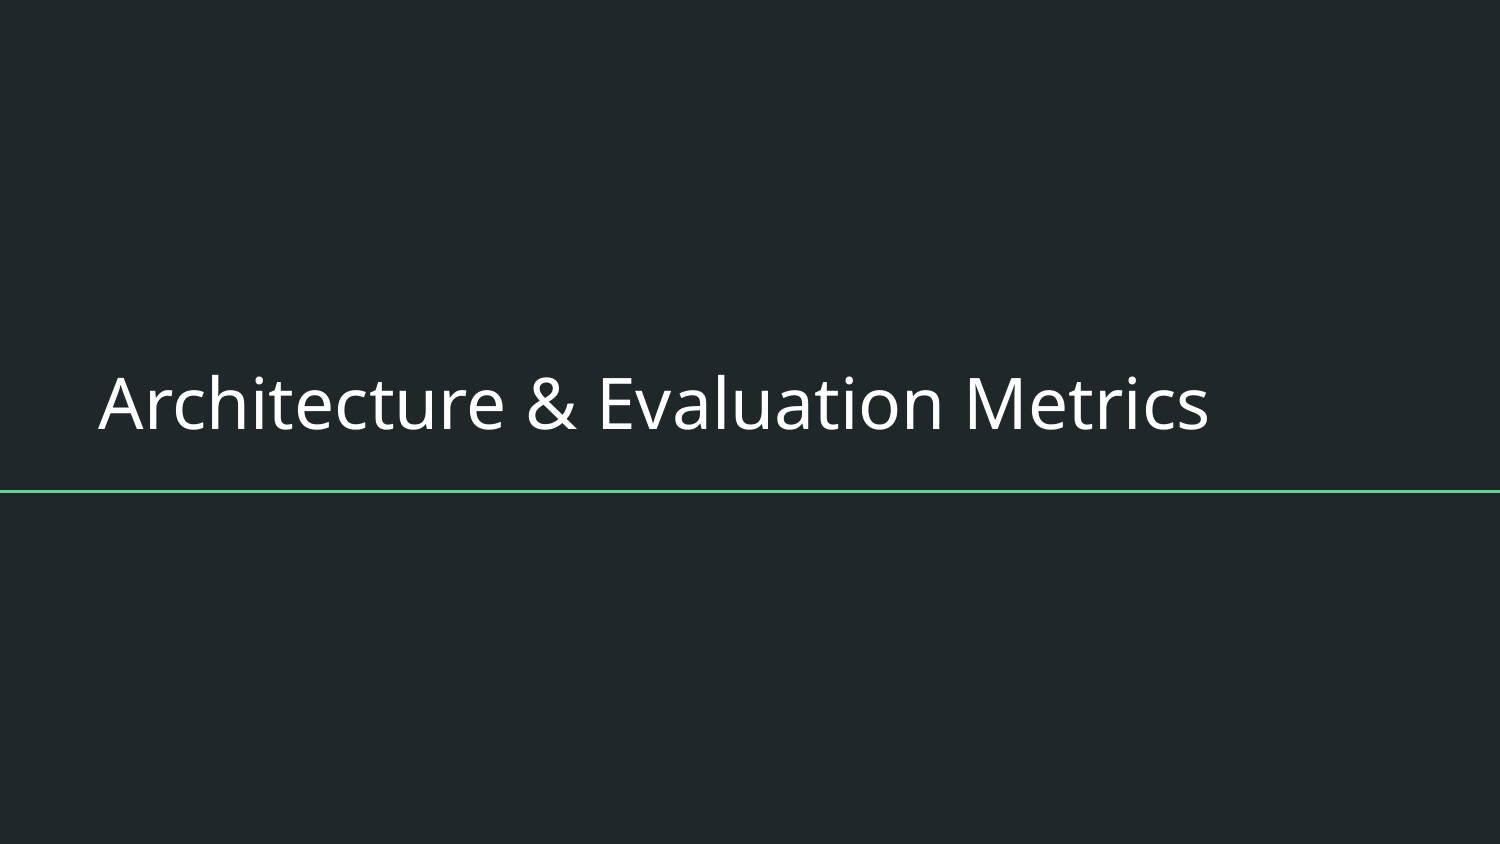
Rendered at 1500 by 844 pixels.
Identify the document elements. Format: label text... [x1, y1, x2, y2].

title Architecture & Evaluation Metrics [83, 337, 1417, 466]
